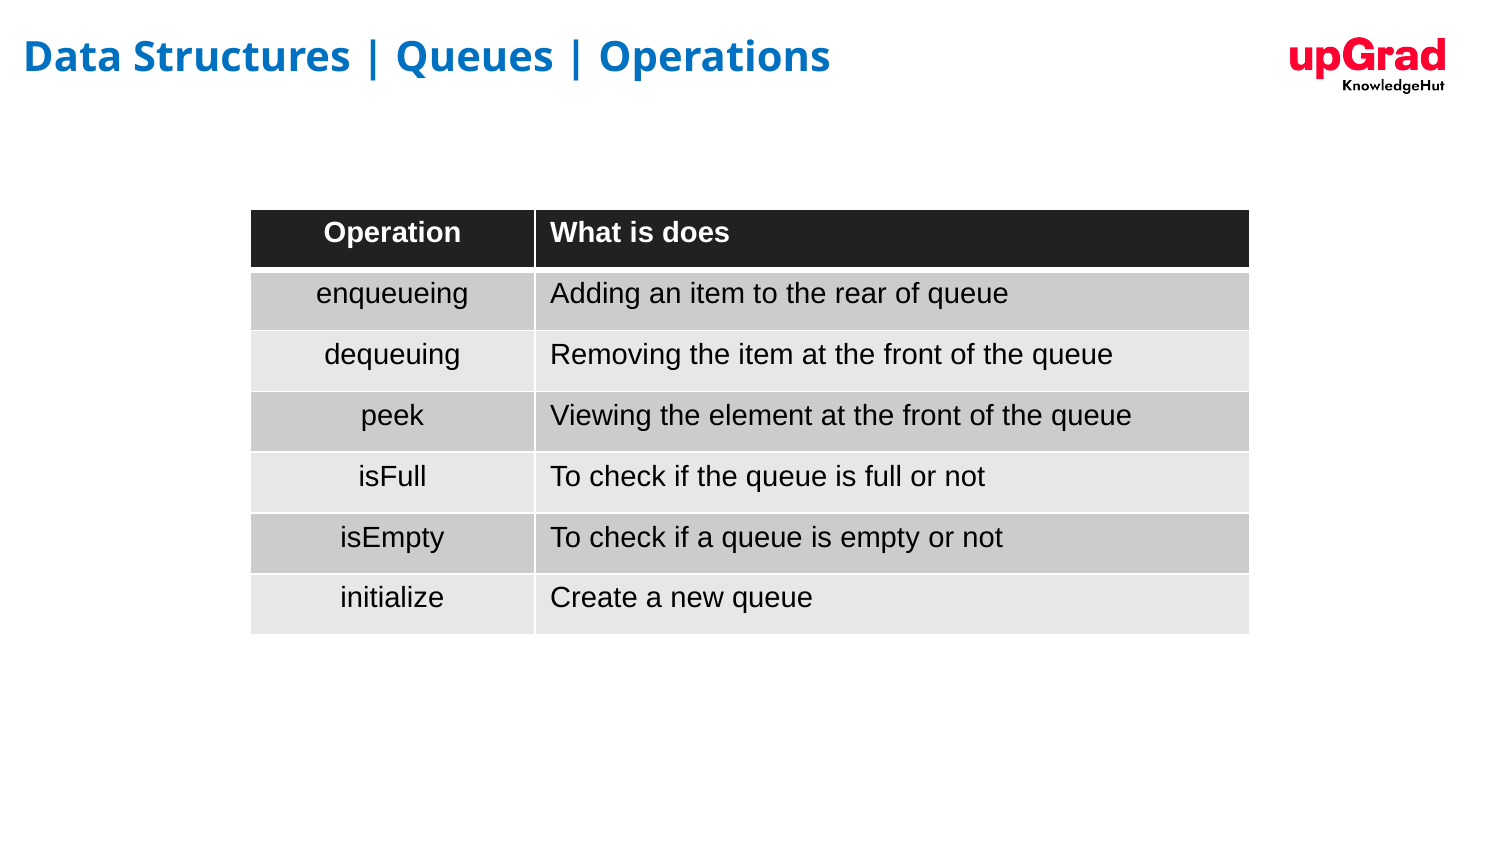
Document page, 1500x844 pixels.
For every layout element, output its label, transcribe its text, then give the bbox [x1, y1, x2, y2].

table_cell Adding an item to the rear of queue [536, 273, 1249, 330]
table_cell Removing the item at the front of the queue [536, 331, 1249, 391]
table_cell isEmpty [251, 514, 534, 573]
table_header What is does [536, 210, 1249, 267]
table_cell To check if a queue is empty or not [536, 514, 1249, 573]
table_header Operation [251, 210, 534, 267]
table_cell peek [251, 392, 534, 451]
table_cell Viewing the element at the front of the queue [536, 392, 1249, 451]
title Data Structures | Queues | Operations [7, 14, 1313, 91]
table_cell enqueueing [251, 273, 534, 330]
picture [1290, 37, 1449, 96]
table_cell isFull [251, 453, 534, 512]
table_cell Create a new queue [536, 575, 1249, 634]
table_cell initialize [251, 575, 534, 634]
table_cell To check if the queue is full or not [536, 453, 1249, 512]
table_cell dequeuing [251, 331, 534, 391]
